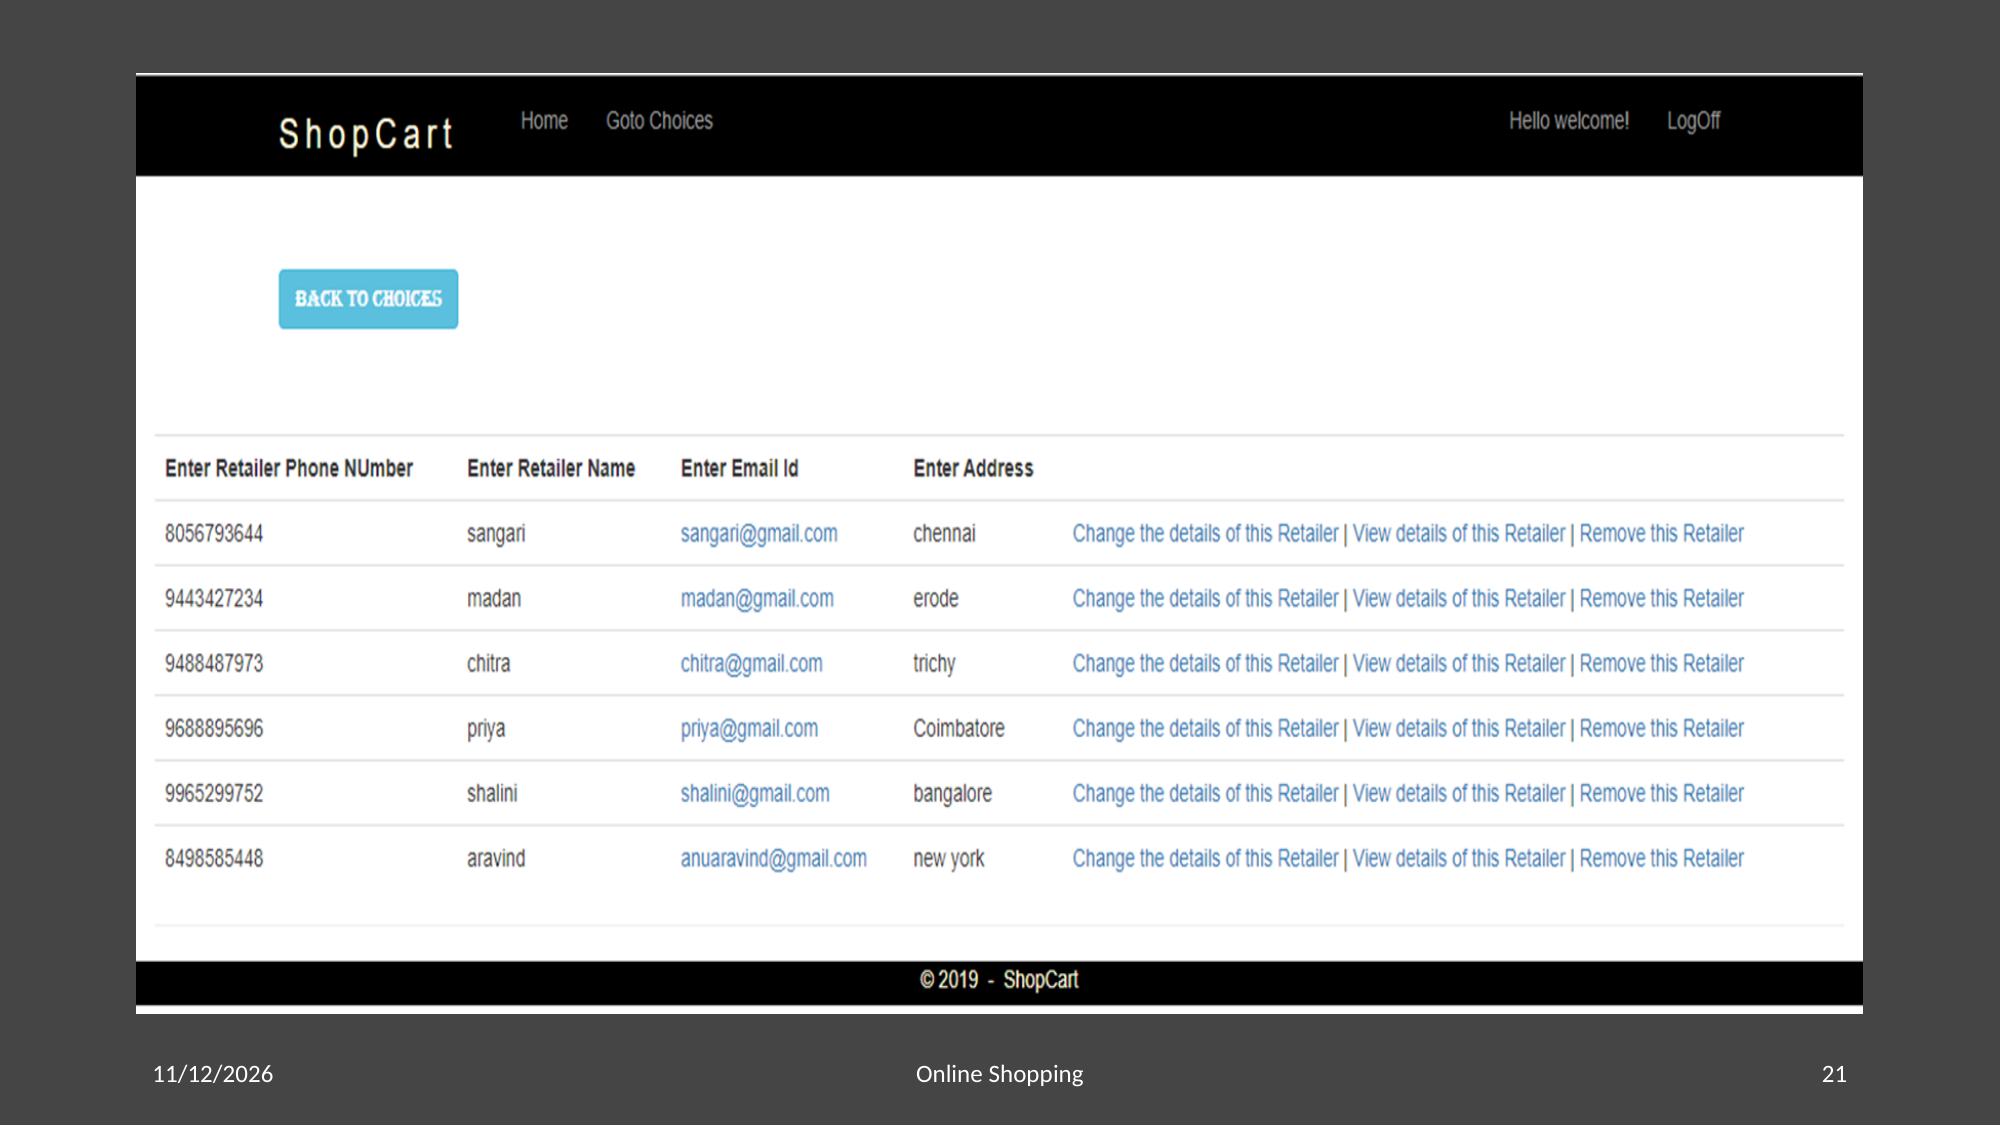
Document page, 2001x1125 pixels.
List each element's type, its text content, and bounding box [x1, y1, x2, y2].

footer Online Shopping [662, 1042, 1338, 1103]
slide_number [137, 1042, 588, 1103]
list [136, 73, 1863, 1014]
slide_number 21 [1412, 1042, 1863, 1103]
